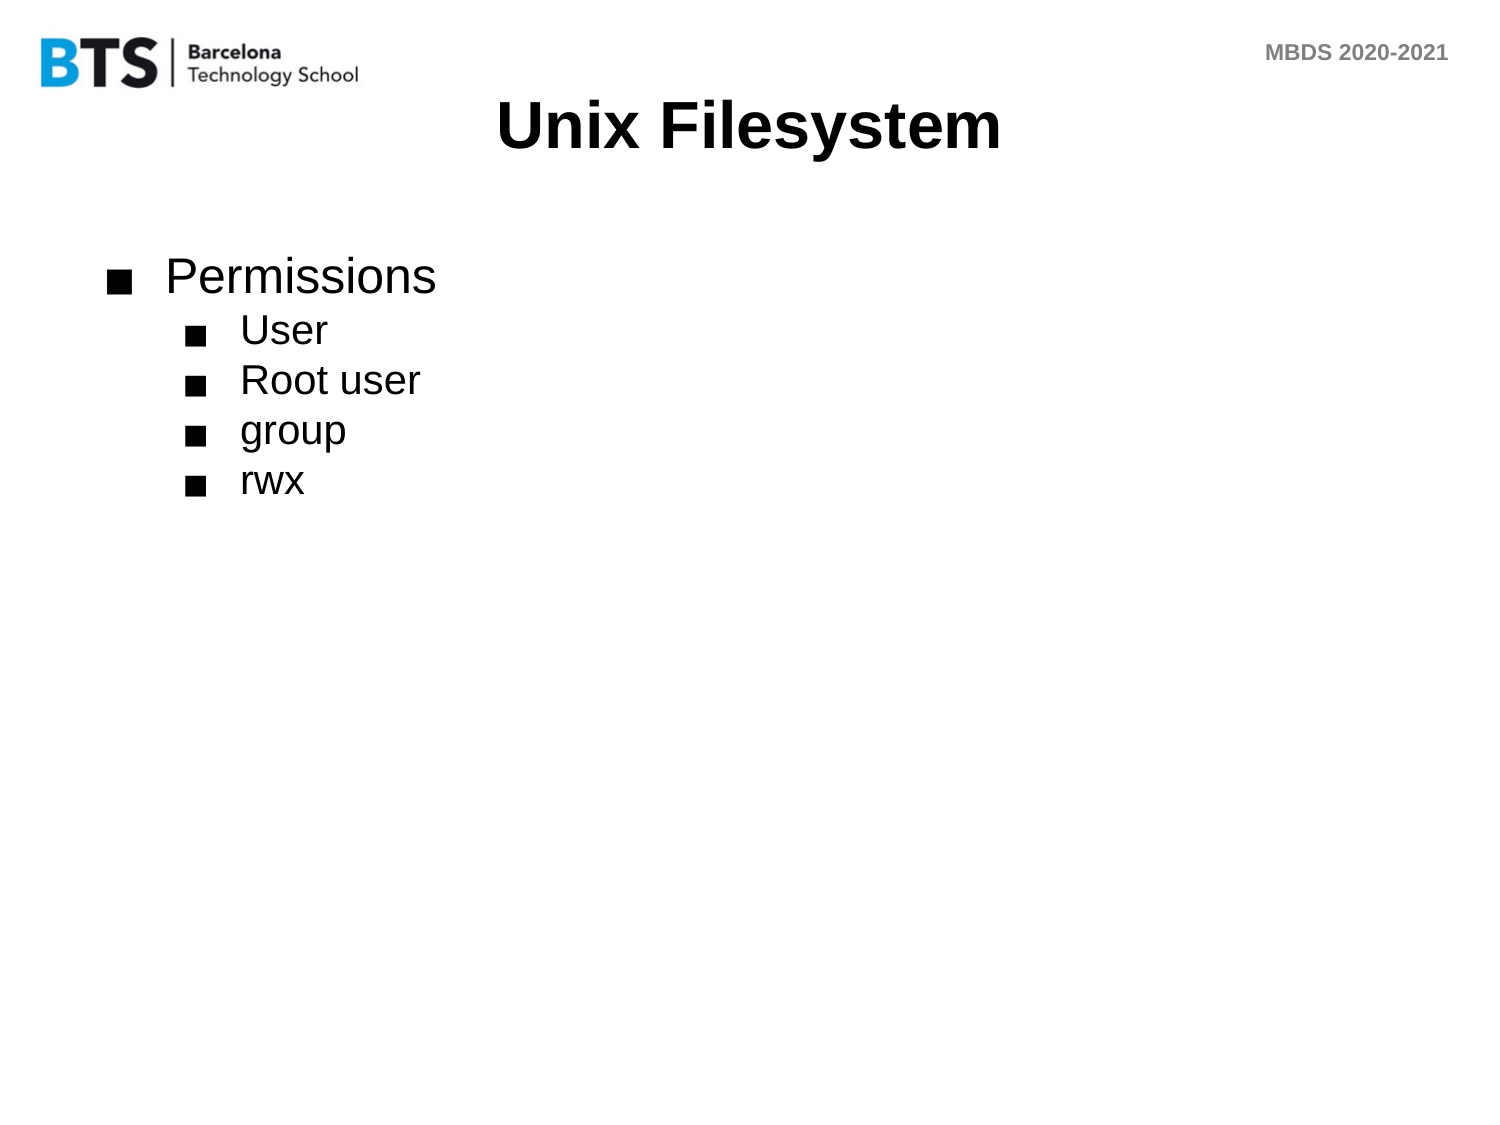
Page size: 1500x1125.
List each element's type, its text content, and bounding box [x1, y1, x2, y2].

picture [19, 22, 381, 103]
picture [52, 65, 67, 78]
list Permissions User Root user group rwx [75, 200, 1425, 1005]
title Unix Filesystem [75, 28, 1425, 200]
picture [52, 47, 66, 58]
